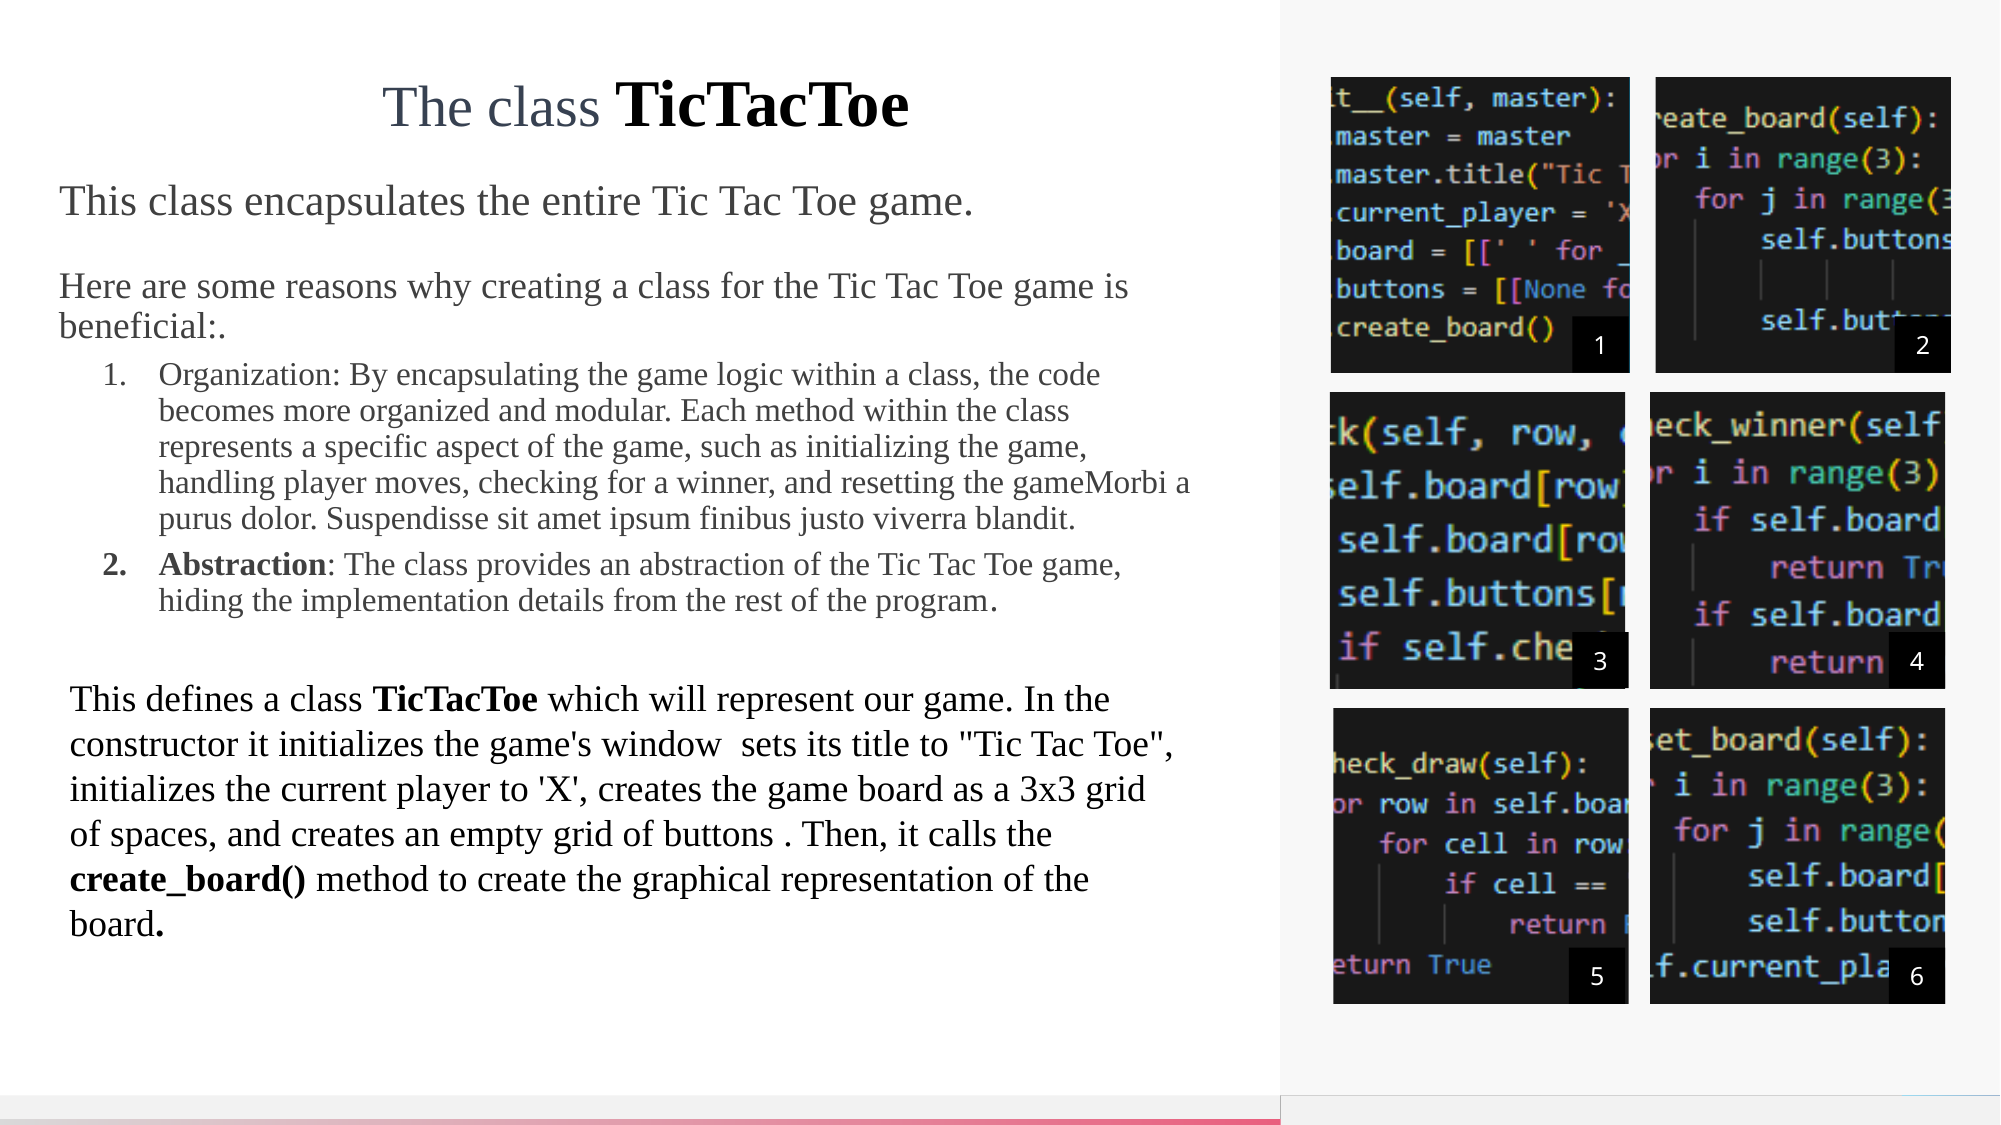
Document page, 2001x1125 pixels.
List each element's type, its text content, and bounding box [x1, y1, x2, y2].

text_box This defines a class TicTacToe which will represent our game. In the constructor it initializes the game's window sets its title to "Tic Tac Toe", initializes the current player to 'X', creates the game board as a 3x3 grid of spaces, and creates an empty grid of buttons . Then, it calls the create_board() method to create the graphical representation of the board. [54, 666, 1203, 952]
picture [1333, 708, 1629, 1004]
picture [1330, 77, 1630, 373]
list This class encapsulates the entire Tic Tac Toe game. [59, 177, 1207, 237]
title The class TicTacToe [367, 0, 937, 202]
picture [1649, 392, 1946, 689]
text_box [1280, 1094, 2000, 1125]
list Here are some reasons why creating a class for the Tic Tac Toe game is beneficial:. Organization: By encapsulating the game logic within a class, the code becomes more organized and modular. Each method within the class represents a specific aspect of the game, such as initializing the game, handling player moves, checking for a winner, and resetting the gameMorbi a purus dolor. Suspendisse sit amet ipsum finibus justo viverra blandit. Abstraction: The class provides an abstraction of the Tic Tac Toe game, hiding the implementation details from the rest of the program. [59, 265, 1207, 632]
picture [1649, 708, 1946, 1004]
picture [1329, 392, 1626, 689]
picture [1655, 77, 1951, 373]
text_box 3 [1626, 631, 1630, 689]
